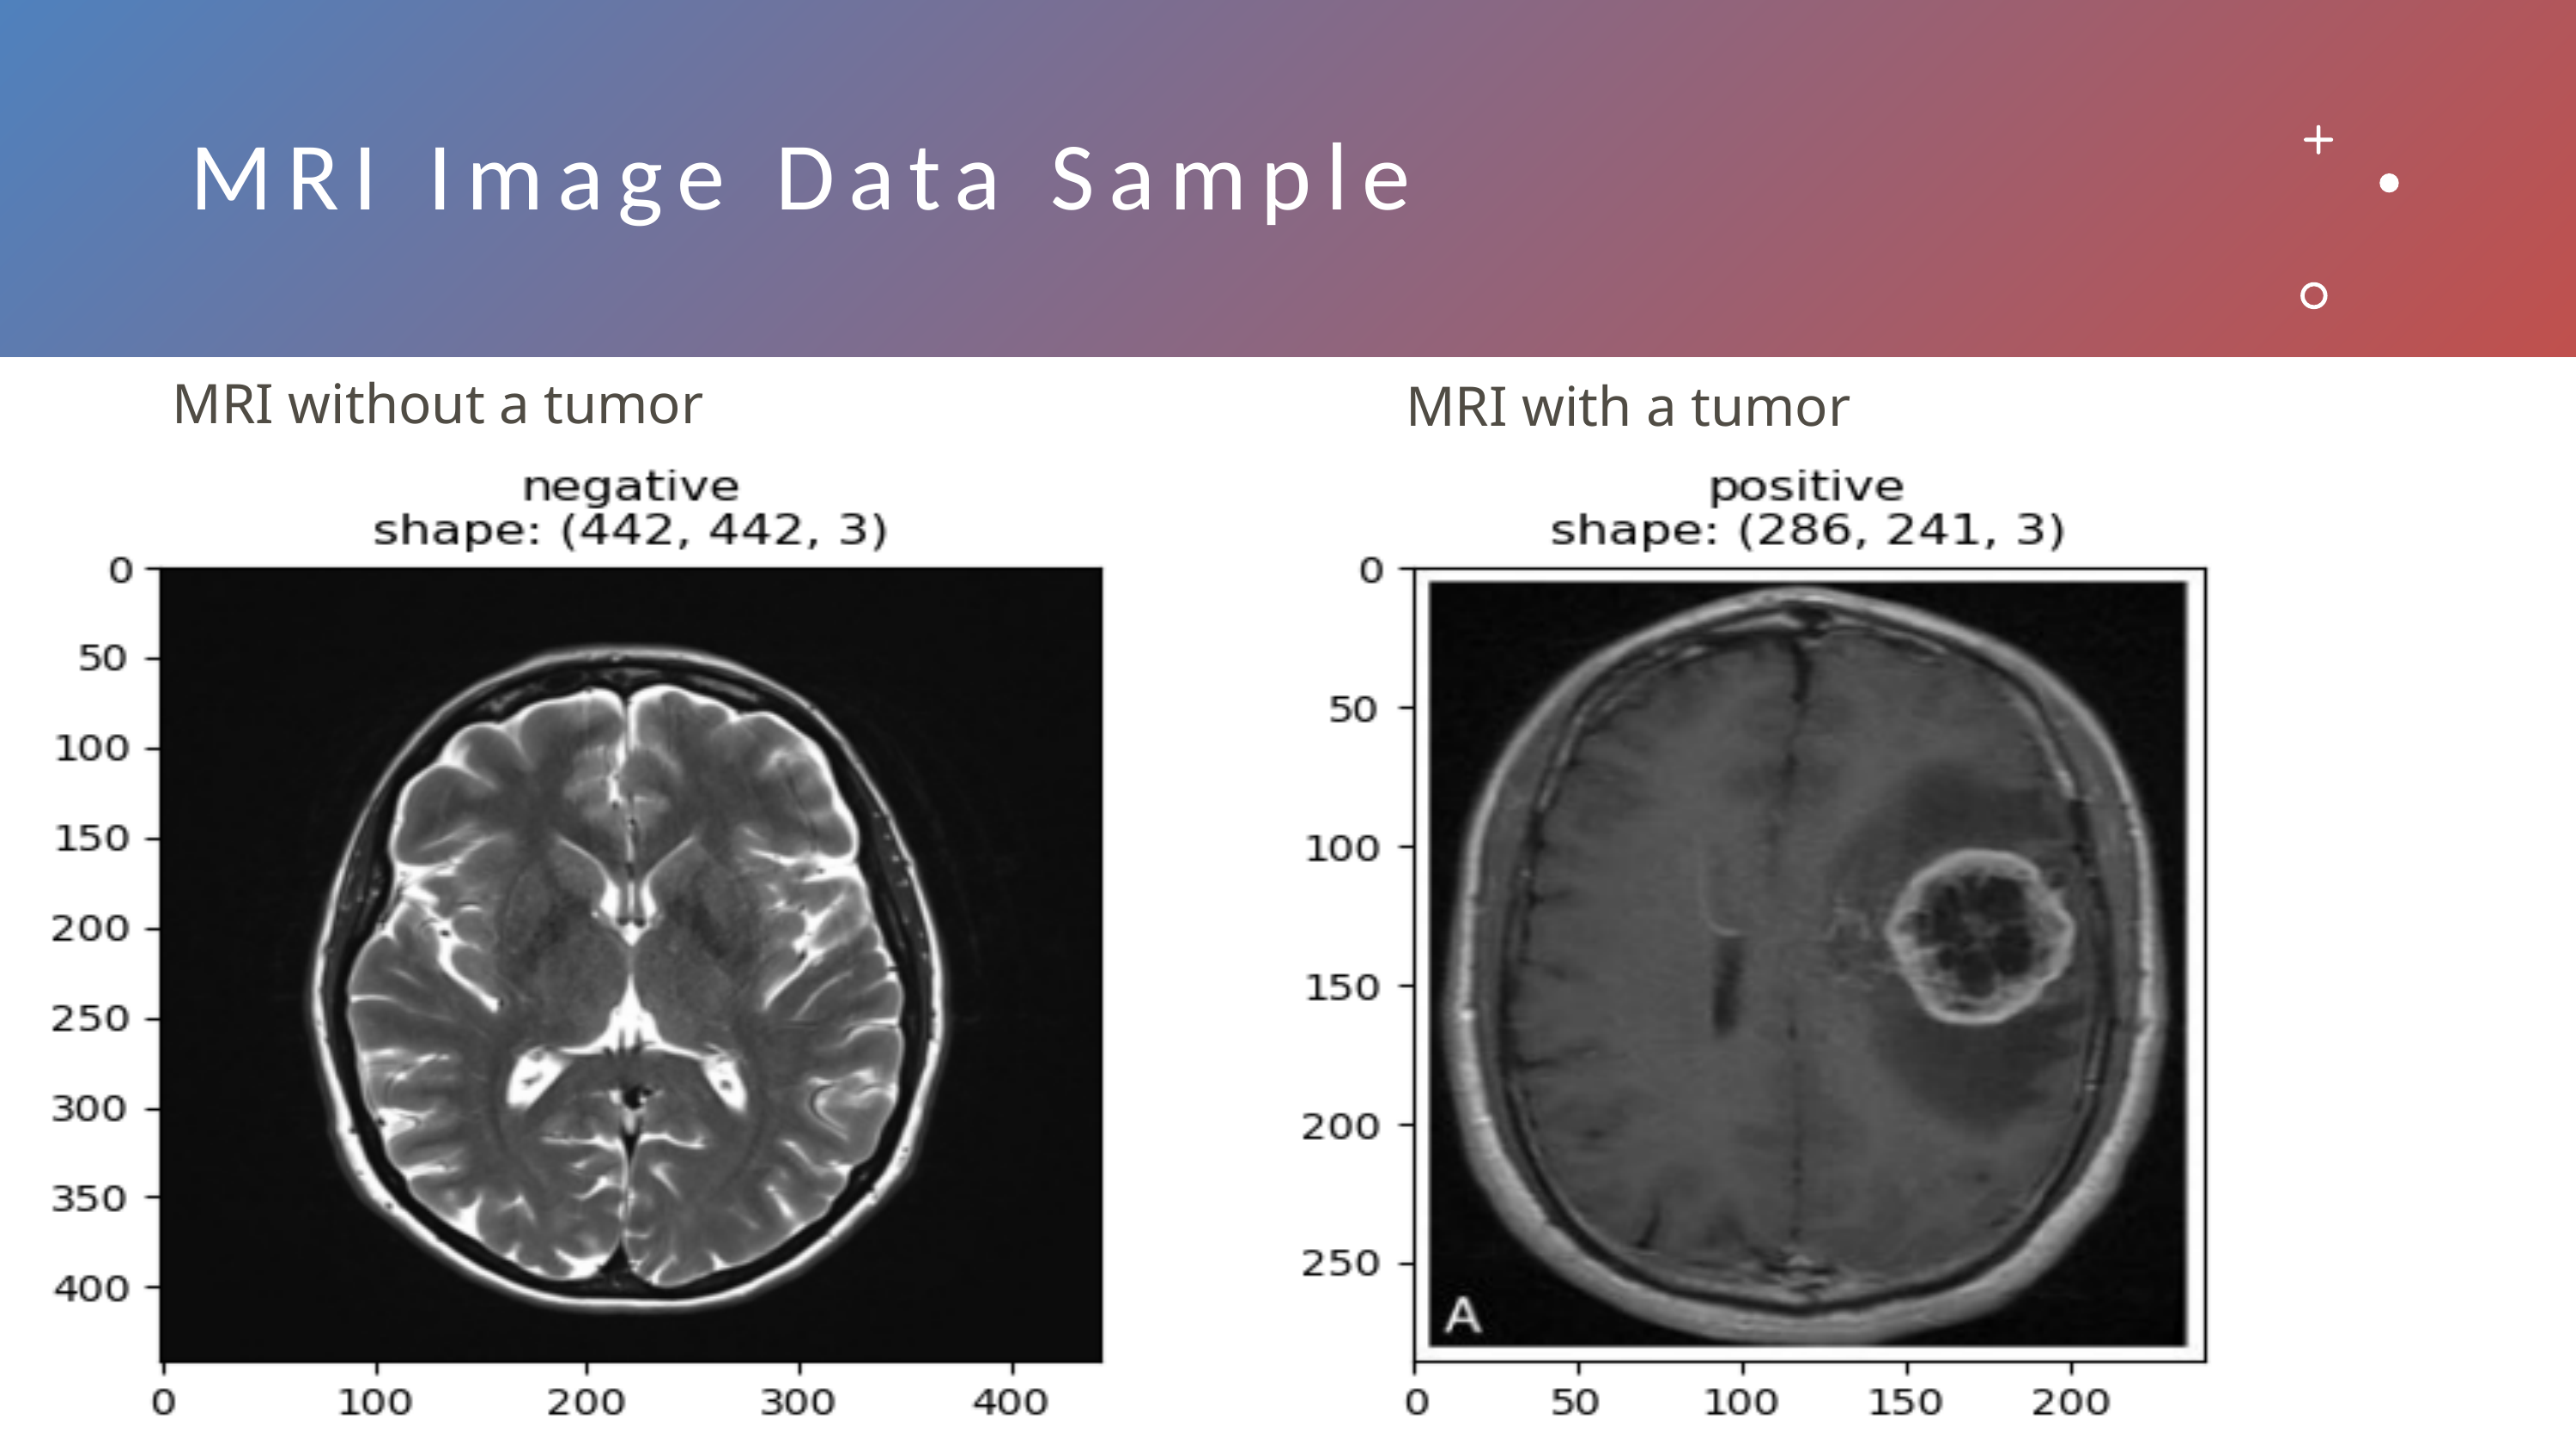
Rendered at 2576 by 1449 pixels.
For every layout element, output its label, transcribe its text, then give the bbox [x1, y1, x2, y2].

text_box [0, 0, 2576, 359]
text_box MRI without a tumor [172, 379, 956, 435]
text_box [2304, 124, 2334, 155]
text_box MRI Image Data Sample [177, 63, 2254, 294]
text_box [2379, 173, 2399, 193]
text_box [2300, 282, 2328, 310]
picture [21, 445, 2233, 1449]
text_box MRI with a tumor [1406, 381, 2557, 437]
